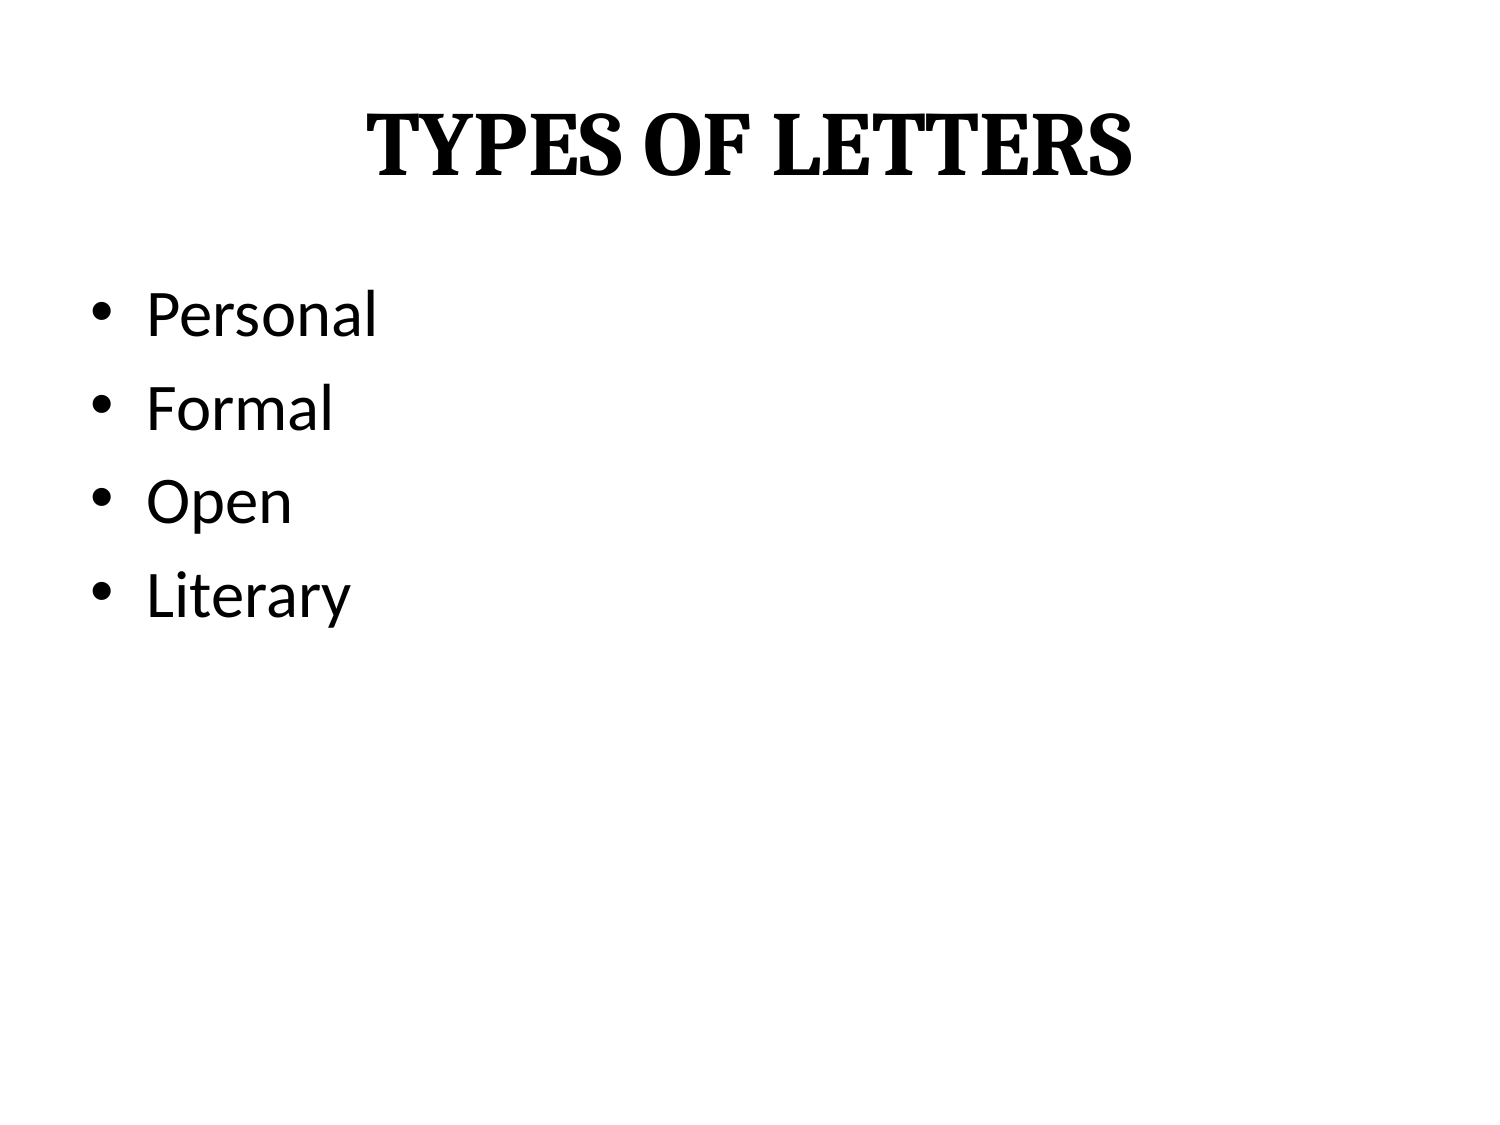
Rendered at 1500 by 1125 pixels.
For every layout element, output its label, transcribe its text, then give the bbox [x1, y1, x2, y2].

title Types of Letters [75, 45, 1425, 233]
list Personal Formal Open Literary [75, 262, 1425, 1005]
